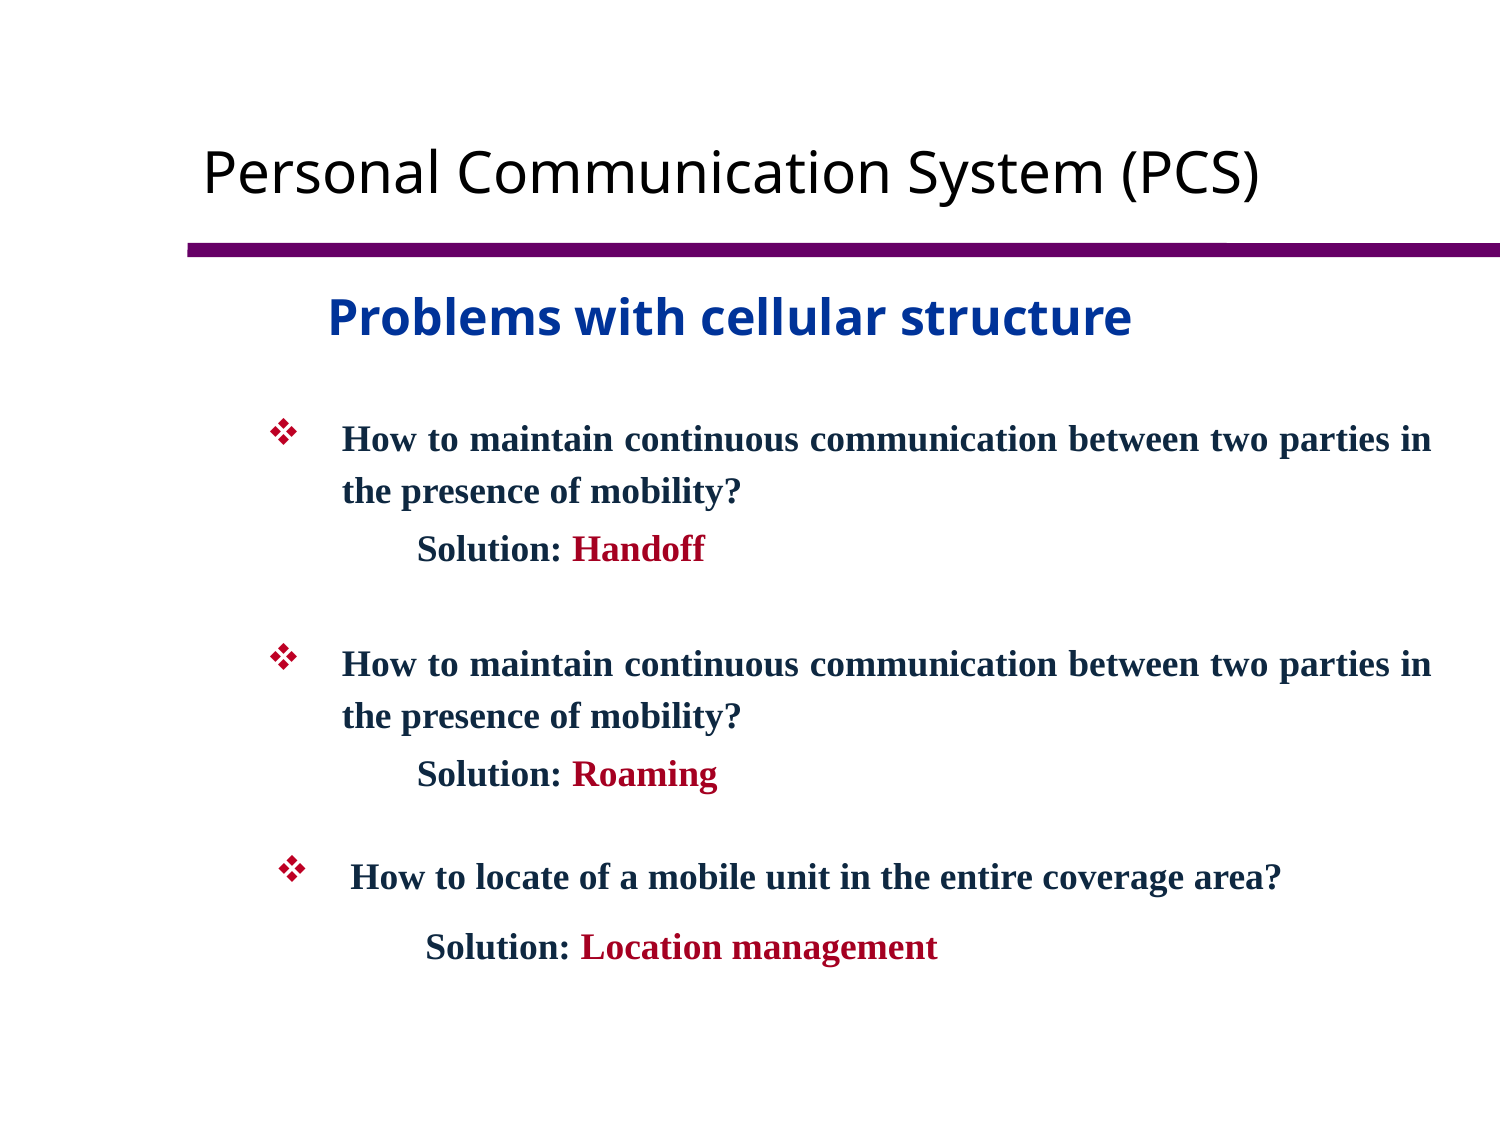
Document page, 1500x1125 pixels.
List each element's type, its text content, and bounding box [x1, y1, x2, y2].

text_box How to maintain continuous communication between two parties in the presence of mobility? Solution: Handoff [177, 399, 1448, 578]
list Problems with cellular structure [225, 262, 1438, 375]
text_box How to locate of a mobile unit in the entire coverage area? Solution: Location management [260, 837, 1435, 975]
text_box How to maintain continuous communication between two parties in the presence of mobility? Solution: Roaming [177, 624, 1448, 803]
title Personal Communication System (PCS) [187, 99, 1500, 250]
